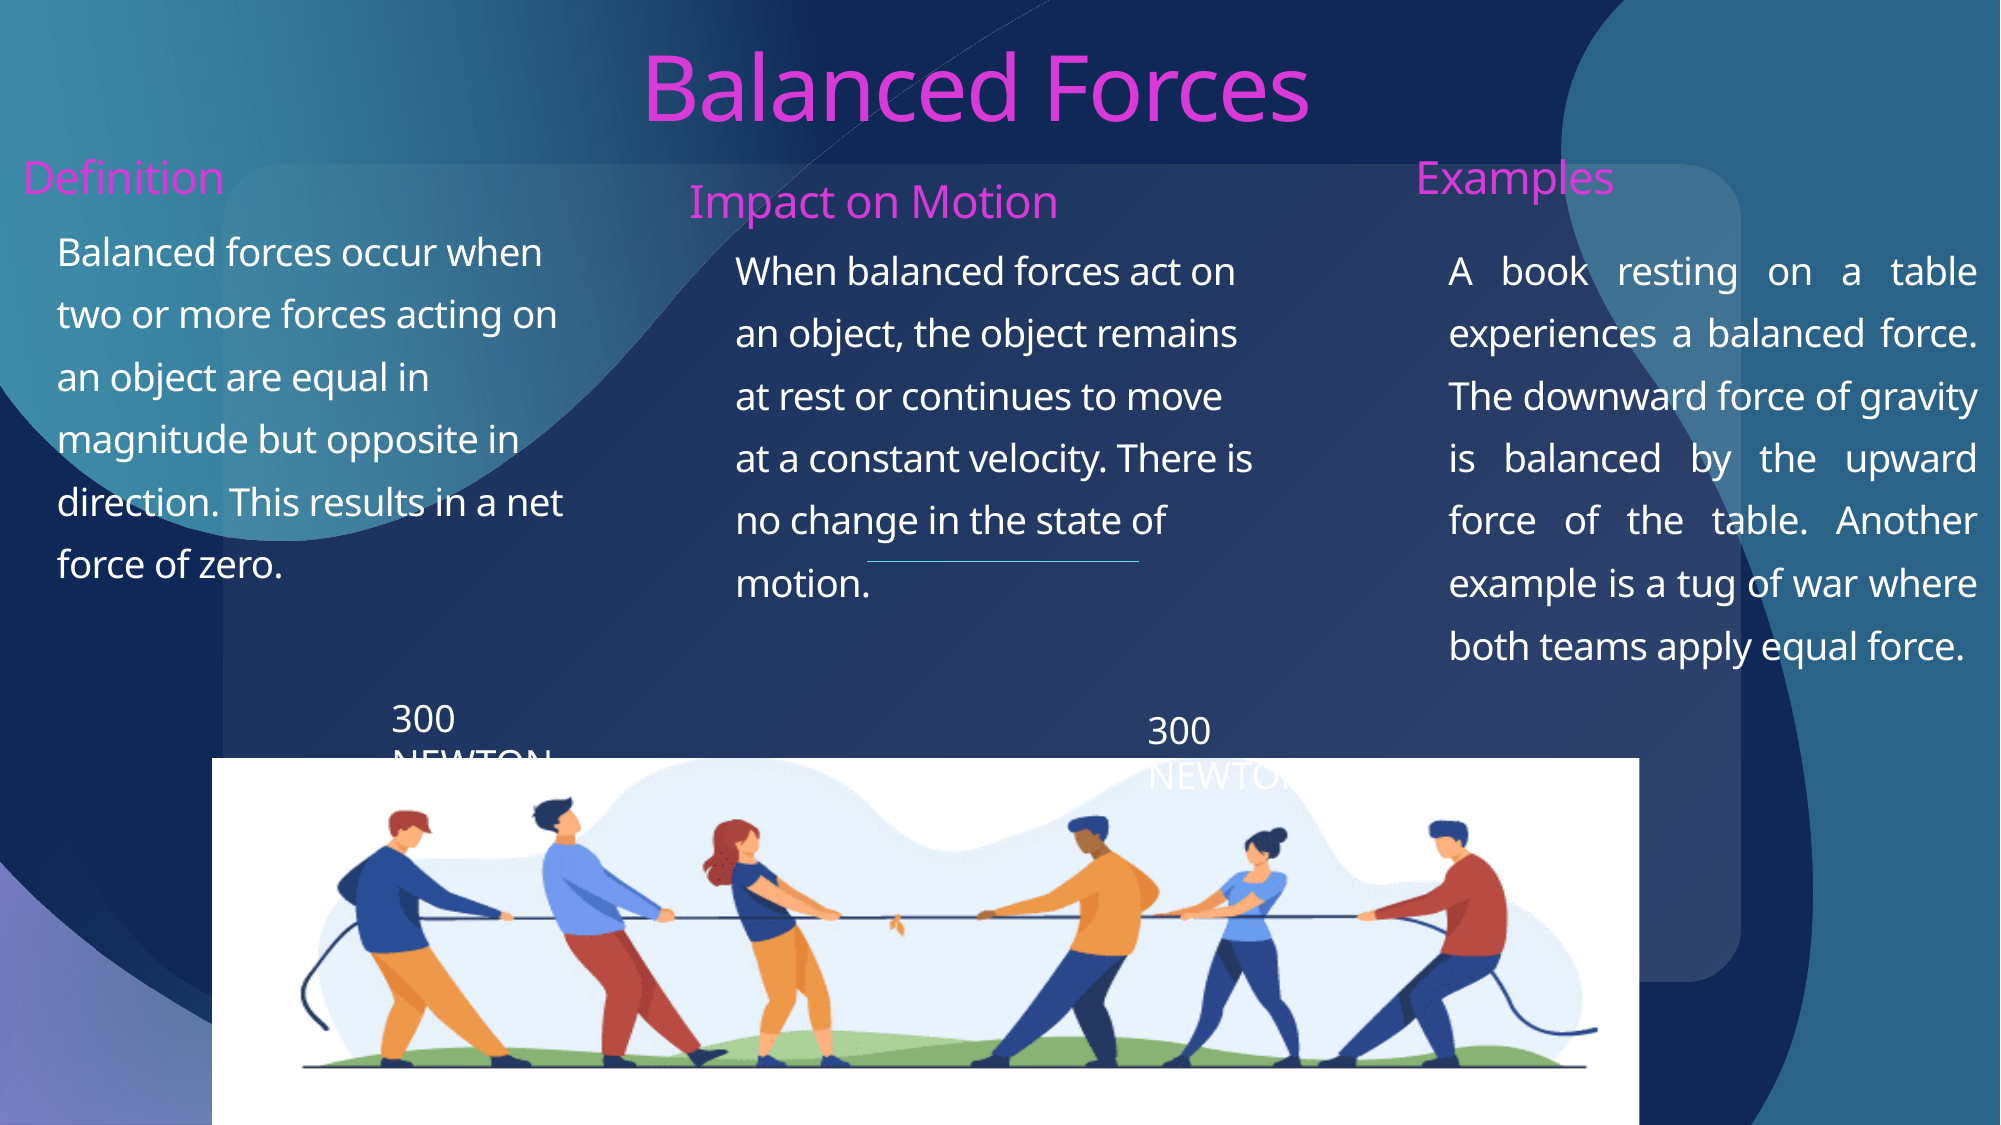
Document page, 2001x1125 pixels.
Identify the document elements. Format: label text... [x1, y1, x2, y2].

text_box 300 NEWTON [1132, 700, 1397, 758]
text_box A book resting on a table experiences a balanced force. The downward force of gravity is balanced by the upward force of the table. Another example is a tug of war where both teams apply equal force. [1448, 230, 1978, 671]
text_box Impact on Motion [689, 170, 1069, 252]
picture [211, 758, 1640, 1125]
text_box Balanced Forces [640, 25, 1399, 188]
text_box 300 NEWTON [376, 687, 641, 758]
text_box Definition [22, 146, 402, 228]
text_box Balanced forces occur when two or more forces acting on an object are equal in magnitude but opposite in direction. This results in a net force of zero. [56, 211, 586, 564]
text_box Examples [1415, 146, 1796, 228]
text_box When balanced forces act on an object, the object remains at rest or continues to move at a constant velocity. There is no change in the state of motion. [735, 230, 1265, 583]
